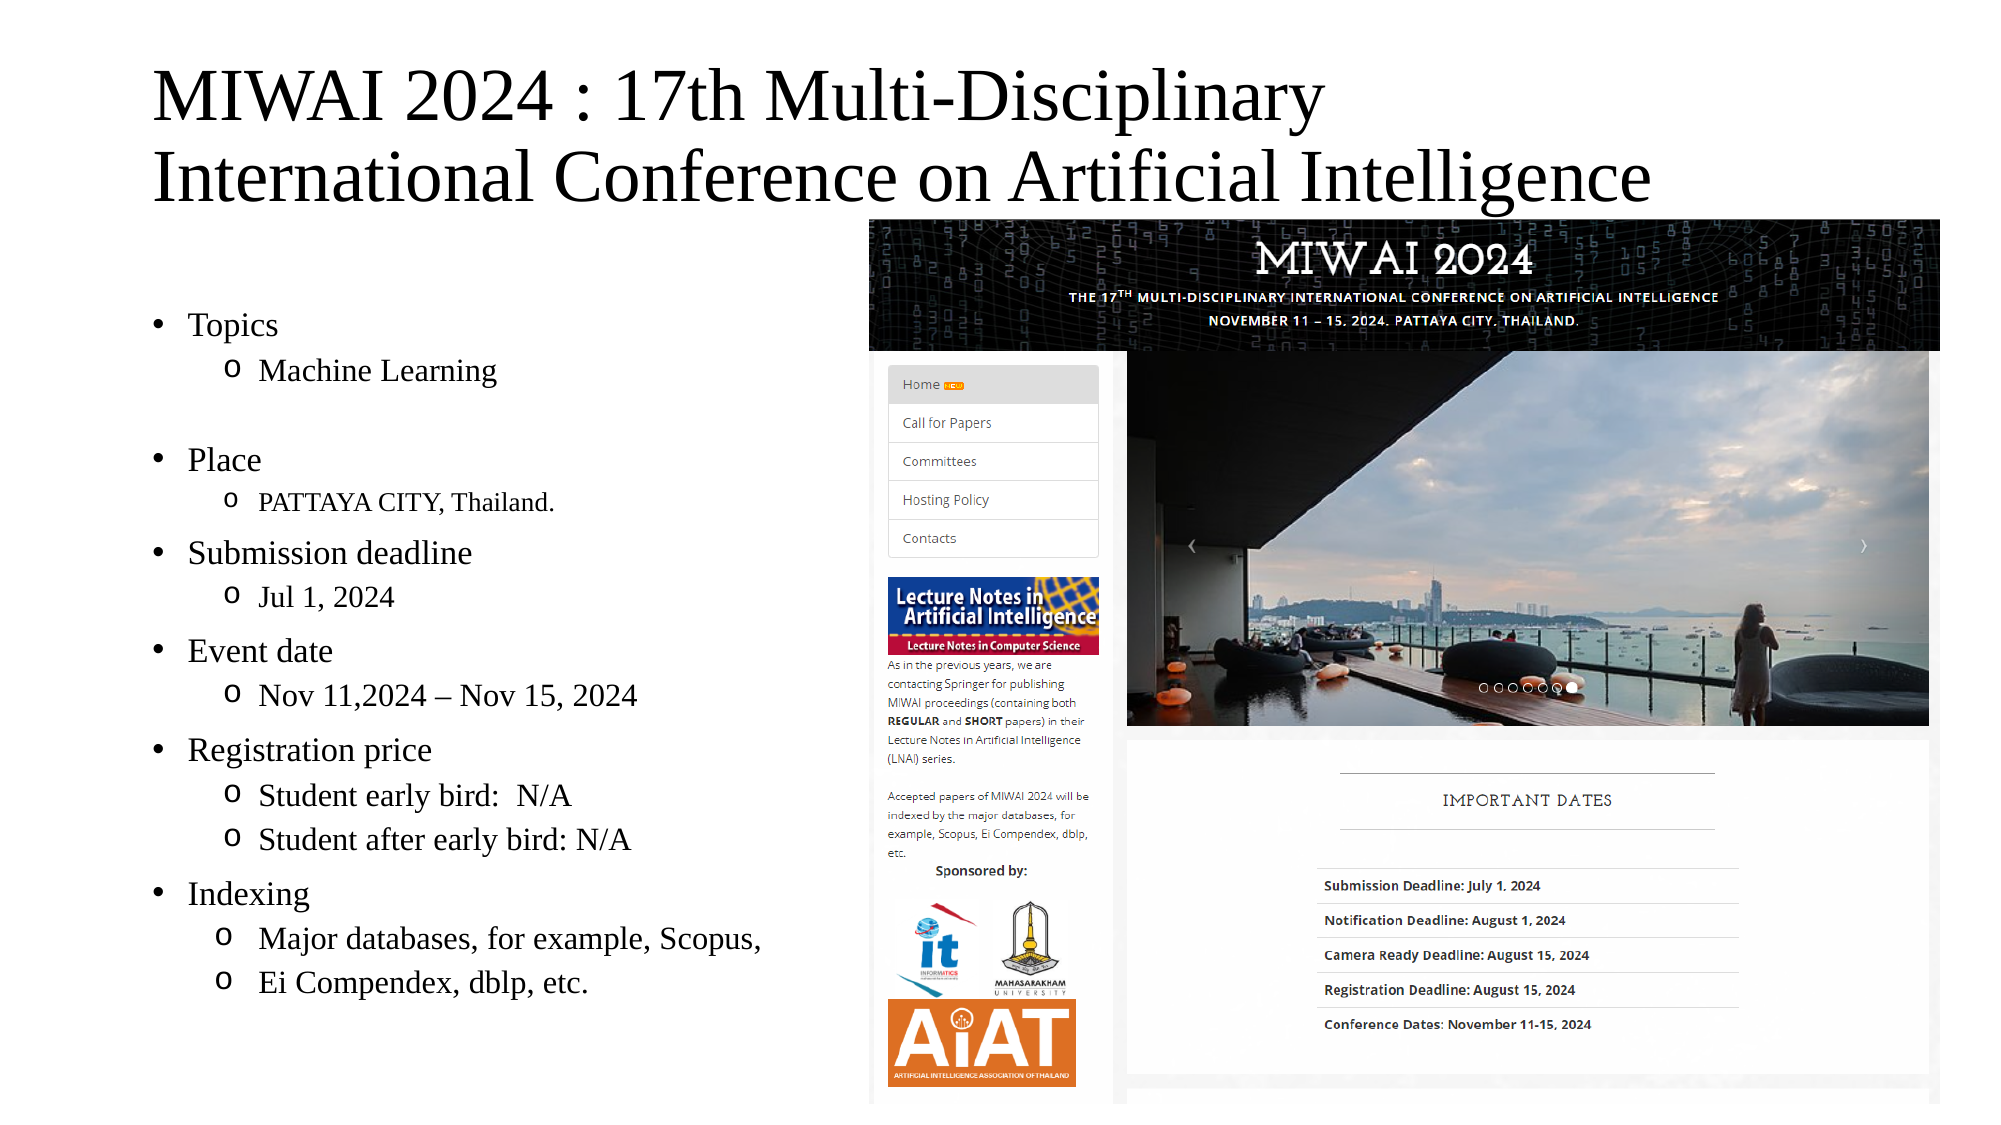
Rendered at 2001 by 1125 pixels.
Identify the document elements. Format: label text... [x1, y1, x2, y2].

title MIWAI 2024 : 17th Multi-Disciplinary International Conference on Artificial Intelligence [137, 59, 1863, 278]
list Topics Machine Learning Place PATTAYA CITY, Thailand. Submission deadline Jul 1, 2024 Event date Nov 11,2024 – Nov 15, 2024 Registration price Student early bird: N/A Student after early bird: N/A Indexing Major databases, for example, Scopus, Ei Compendex, dblp, etc. [137, 299, 869, 1014]
picture [869, 219, 1940, 1104]
